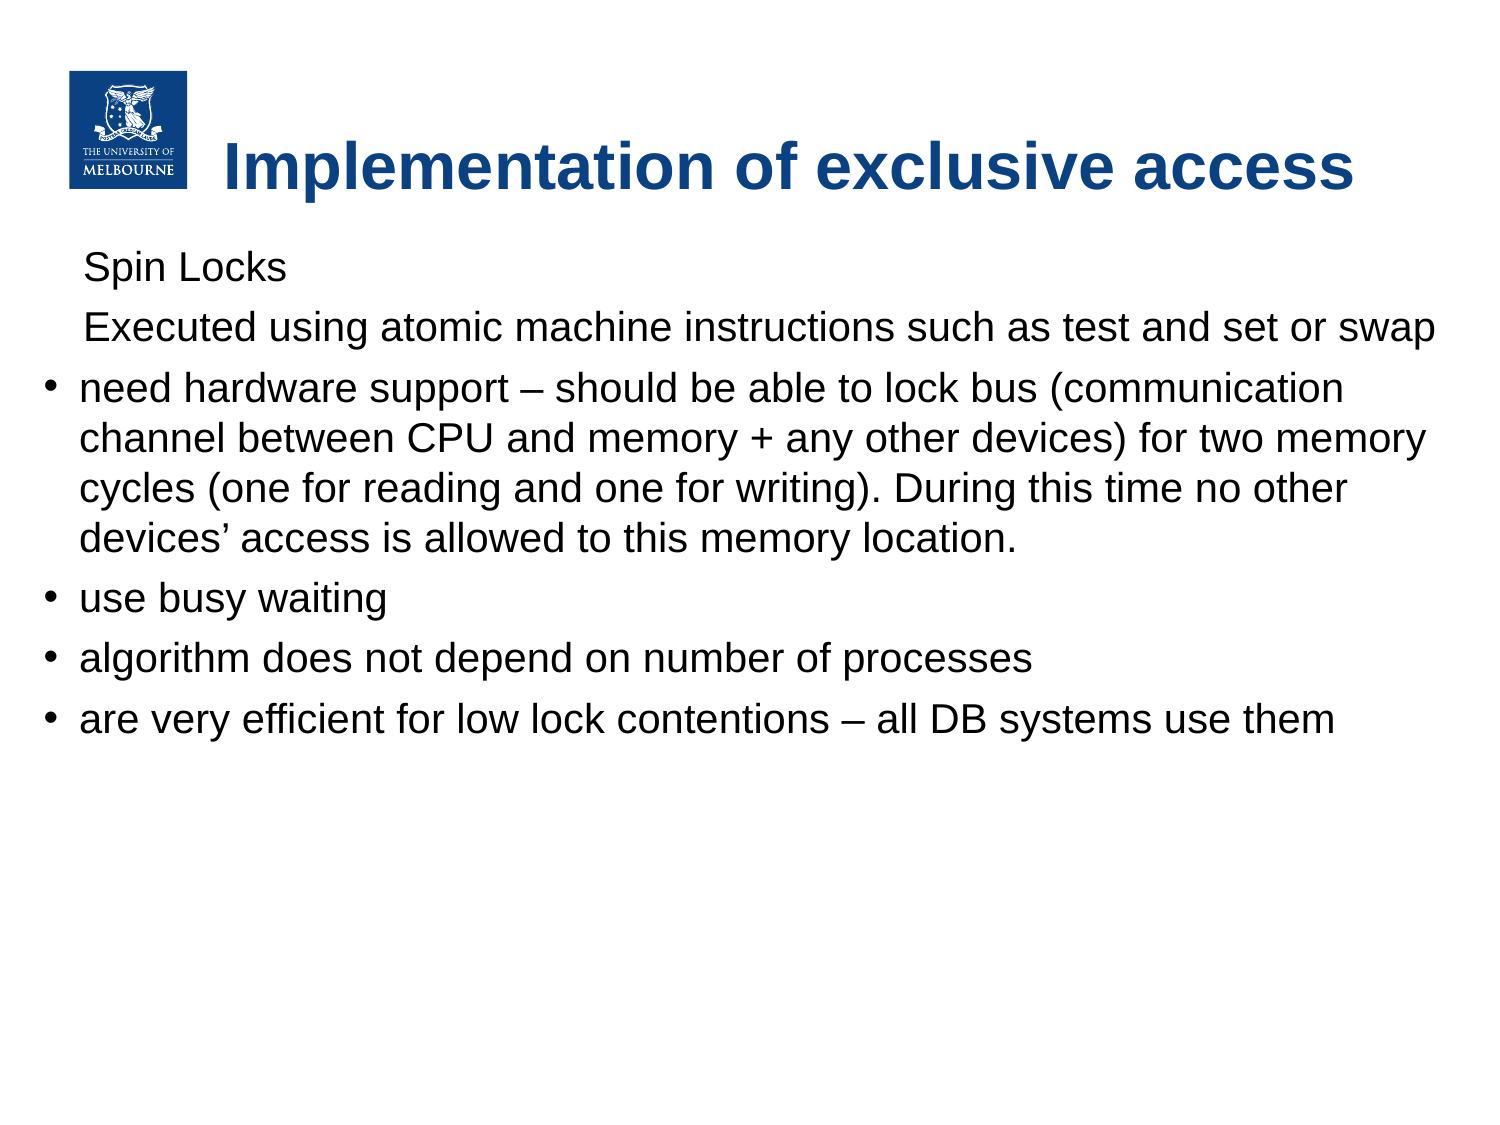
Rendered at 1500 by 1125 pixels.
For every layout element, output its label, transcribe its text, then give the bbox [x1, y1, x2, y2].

list Spin Locks Executed using atomic machine instructions such as test and set or swap need hardware support – should be able to lock bus (communication channel between CPU and memory + any other devices) for two memory cycles (one for reading and one for writing). During this time no other devices’ access is allowed to this memory location. use busy waiting algorithm does not depend on number of processes are very efficient for low lock contentions – all DB systems use them [28, 232, 1472, 1125]
title Implementation of exclusive access [208, 64, 1443, 211]
